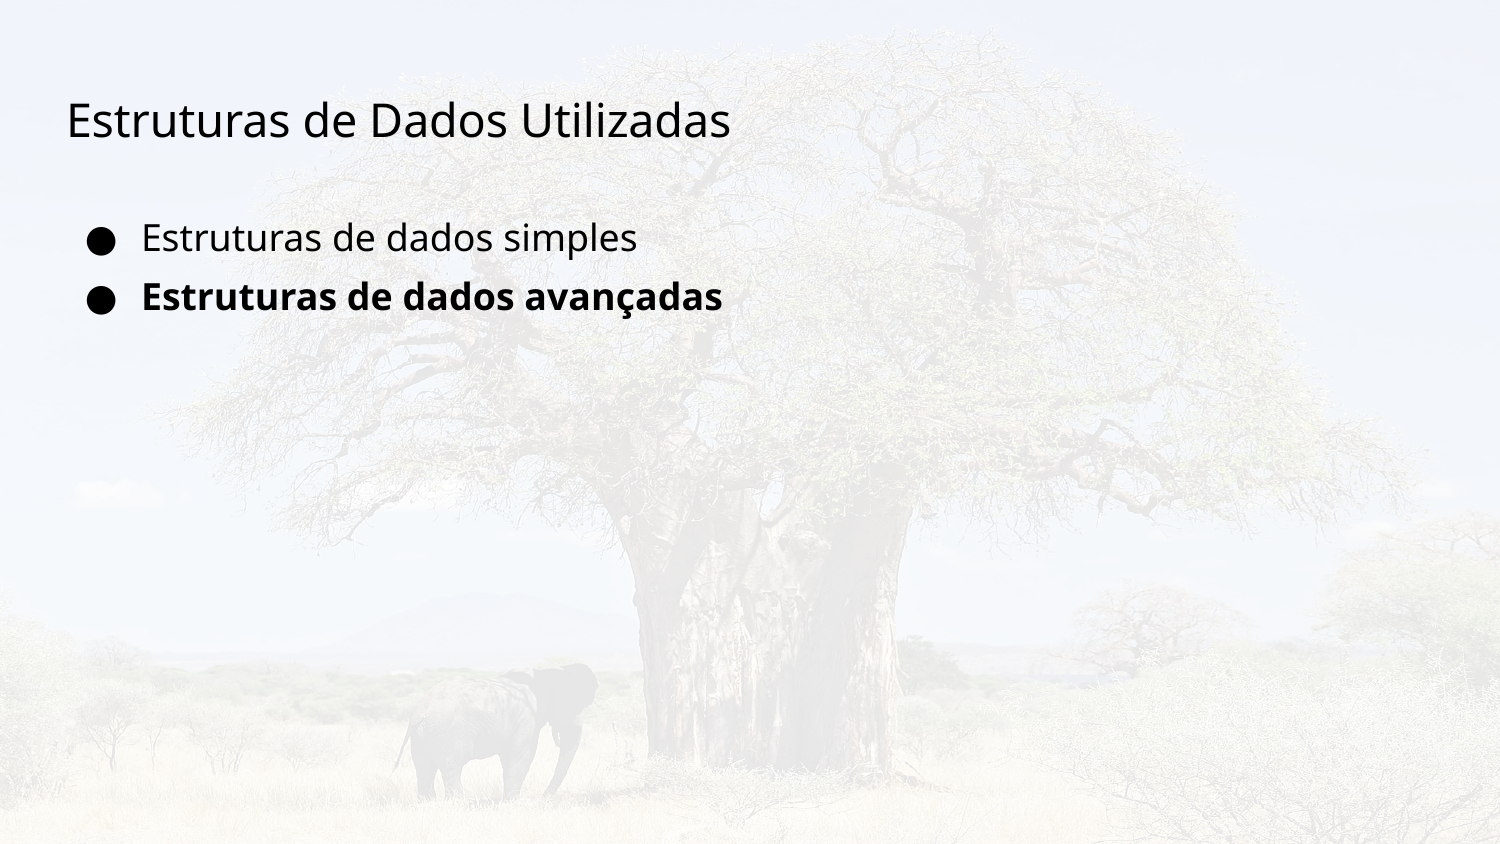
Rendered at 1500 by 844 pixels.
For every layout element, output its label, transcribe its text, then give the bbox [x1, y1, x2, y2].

title Estruturas de Dados Utilizadas [51, 72, 1449, 167]
list Estruturas de dados simples Estruturas de dados avançadas [51, 189, 1449, 844]
